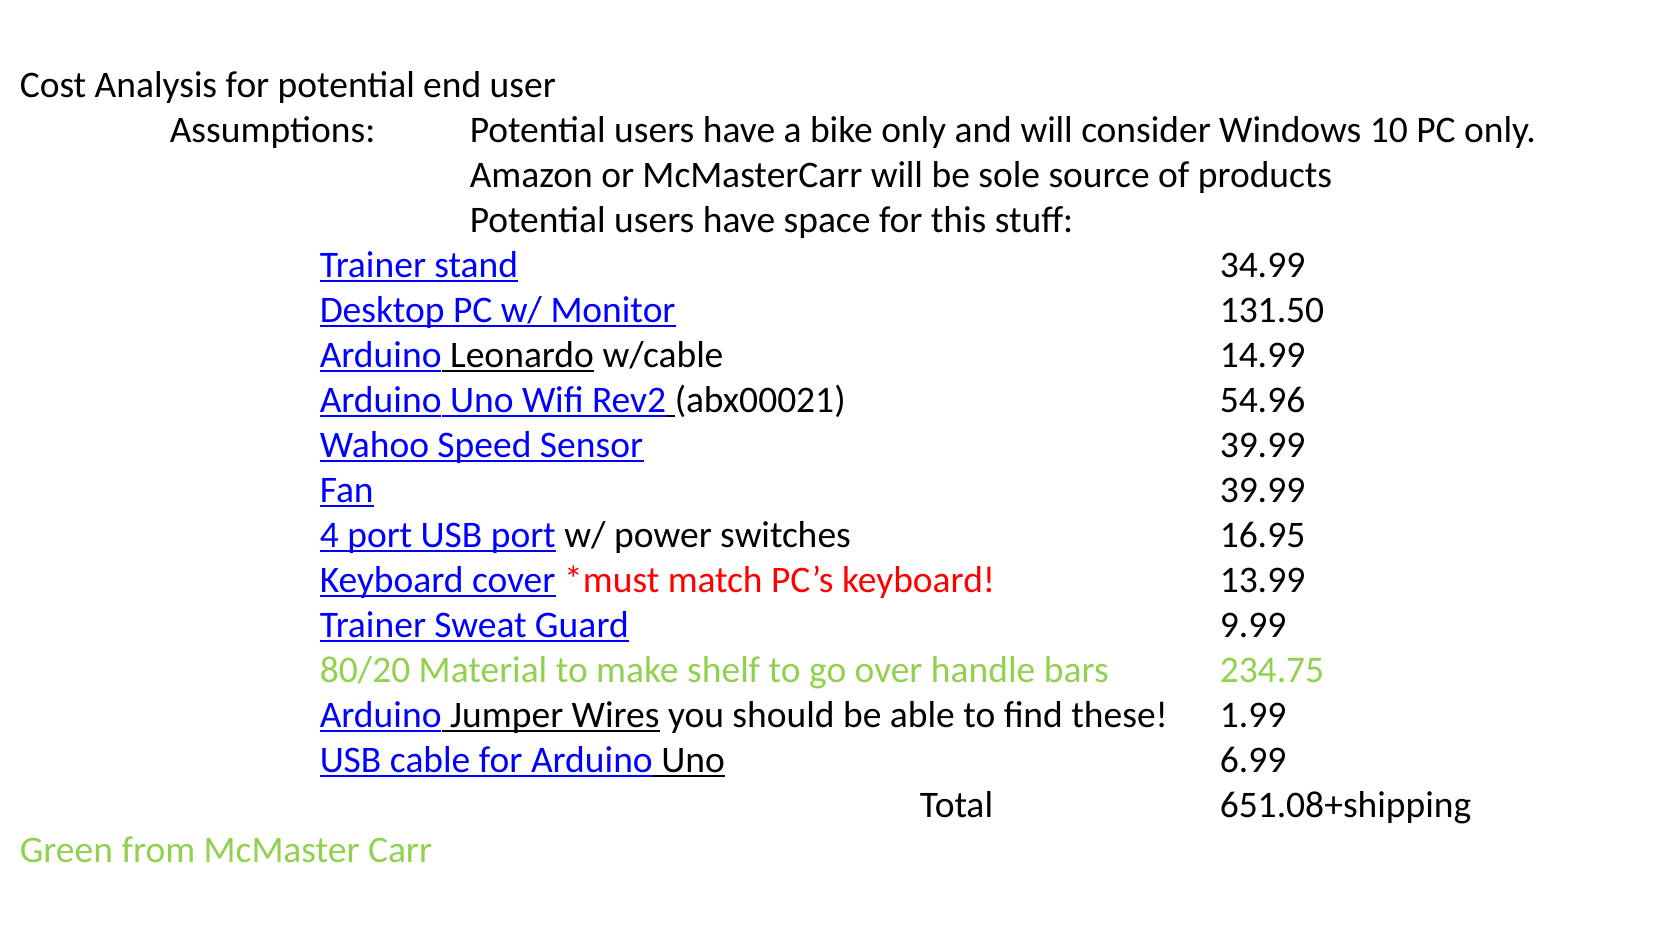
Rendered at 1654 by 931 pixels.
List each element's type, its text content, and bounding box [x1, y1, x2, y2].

text_box Cost Analysis for potential end user Assumptions: Potential users have a bike only and will consider Windows 10 PC only. Amazon or McMasterCarr will be sole source of products Potential users have space for this stuff: Trainer stand 34.99 Desktop PC w/ Monitor 131.50 Arduino Leonardo w/cable 14.99 Arduino Uno Wifi Rev2 (abx00021) 54.96 Wahoo Speed Sensor 39.99 Fan 39.99 4 port USB port w/ power switches 16.95 Keyboard cover *must match PC’s keyboard! 13.99 Trainer Sweat Guard 9.99 80/20 Material to make shelf to go over handle bars 234.75 Arduino Jumper Wires you should be able to find these! 1.99 USB cable for Arduino Uno 6.99 Total 651.08+shipping Green from McMaster Carr [5, 52, 1565, 878]
